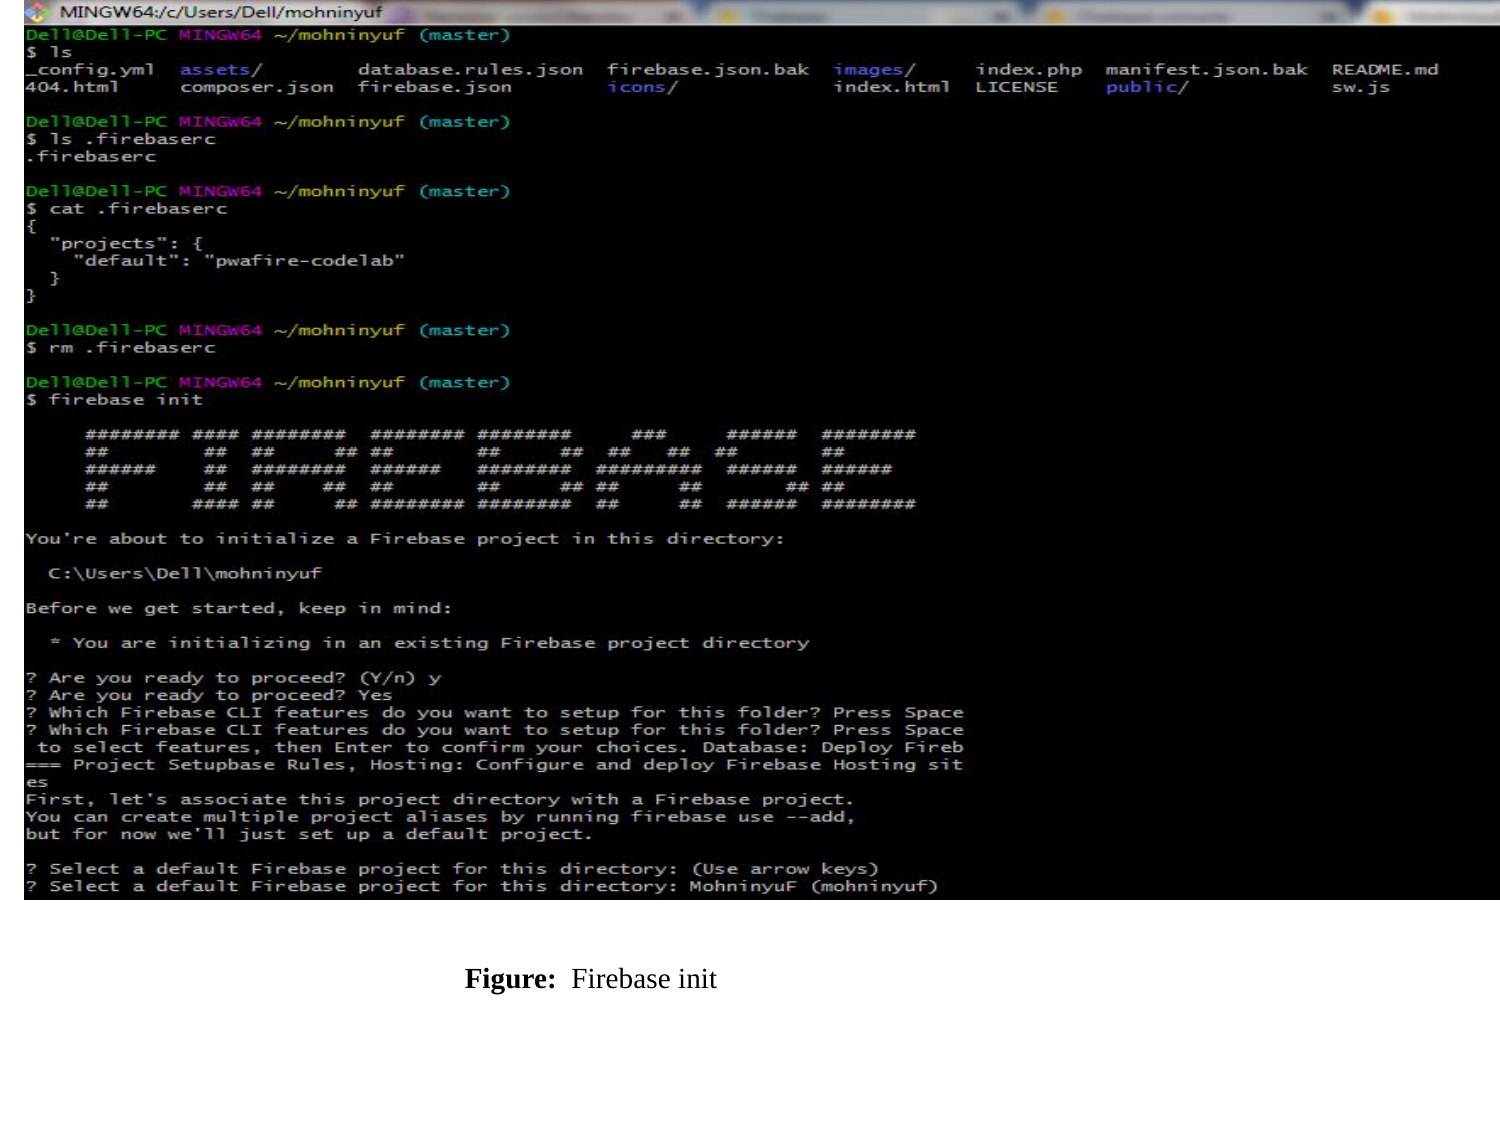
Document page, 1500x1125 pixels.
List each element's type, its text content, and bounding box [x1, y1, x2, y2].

text_box Figure: Firebase init [450, 952, 1150, 1002]
picture [24, 0, 1500, 901]
